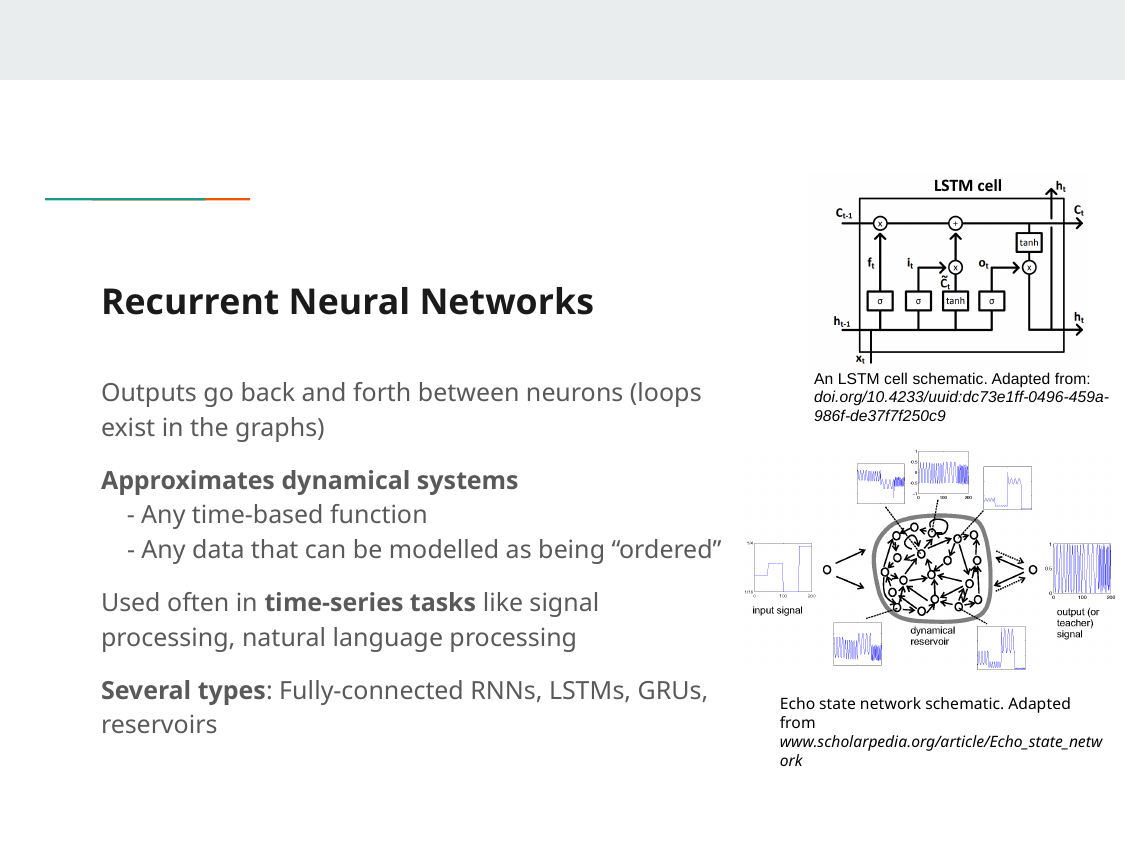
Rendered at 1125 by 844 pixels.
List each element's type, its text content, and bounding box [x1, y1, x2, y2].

text_box An LSTM cell schematic. Adapted from: doi.org/10.4233/uuid:dc73e1ff-0496-459a-986f-de37f7f250c9 [802, 357, 1125, 437]
picture [808, 171, 1092, 376]
list Outputs go back and forth between neurons (loops exist in the graphs) Approximates dynamical systems - Any time-based function - Any data that can be modelled as being “ordered” Used often in time-series tasks like signal processing, natural language processing Several types: Fully-connected RNNs, LSTMs, GRUs, reservoirs [89, 361, 745, 810]
title Recurrent Neural Networks [89, 267, 803, 334]
picture [744, 447, 1125, 672]
text_box Echo state network schematic. Adapted from www.scholarpedia.org/article/Echo_state_network [768, 682, 1118, 781]
